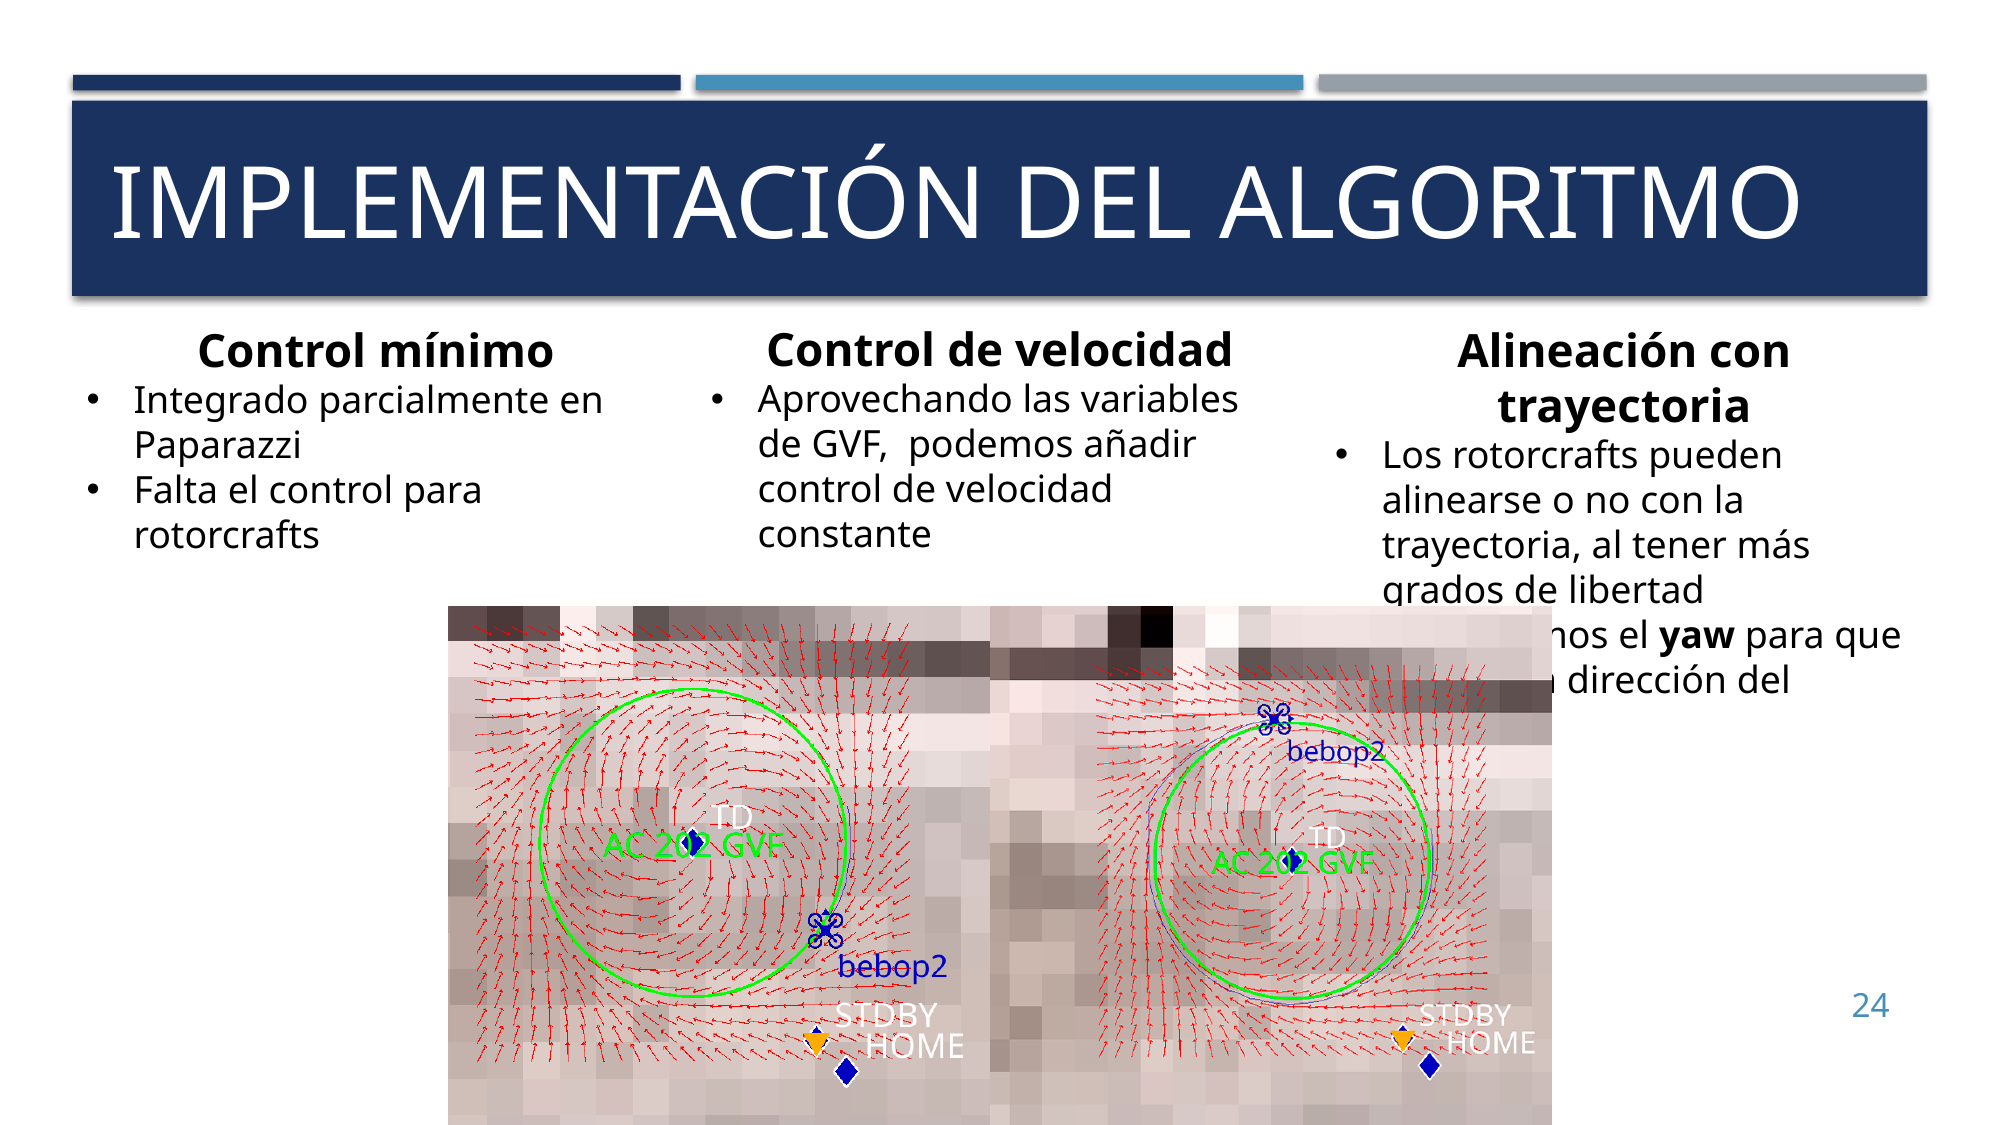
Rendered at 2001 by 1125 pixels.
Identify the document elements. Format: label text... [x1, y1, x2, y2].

slide_number 24 [1732, 977, 1905, 1037]
picture [448, 606, 1552, 1125]
text_box Alineación con trayectoria Los rotorcrafts pueden alinearse o no con la trayectoria, al tener más grados de libertad Modificamos el yaw para que mire en la dirección del campo [1320, 313, 1929, 754]
text_box Control mínimo Integrado parcialmente en Paparazzi Falta el control para rotorcrafts [71, 313, 680, 564]
text_box Control de velocidad Aprovechando las variables de GVF, podemos añadir control de velocidad constante [696, 313, 1304, 563]
title Implementación del algoritmo [95, 115, 1905, 282]
